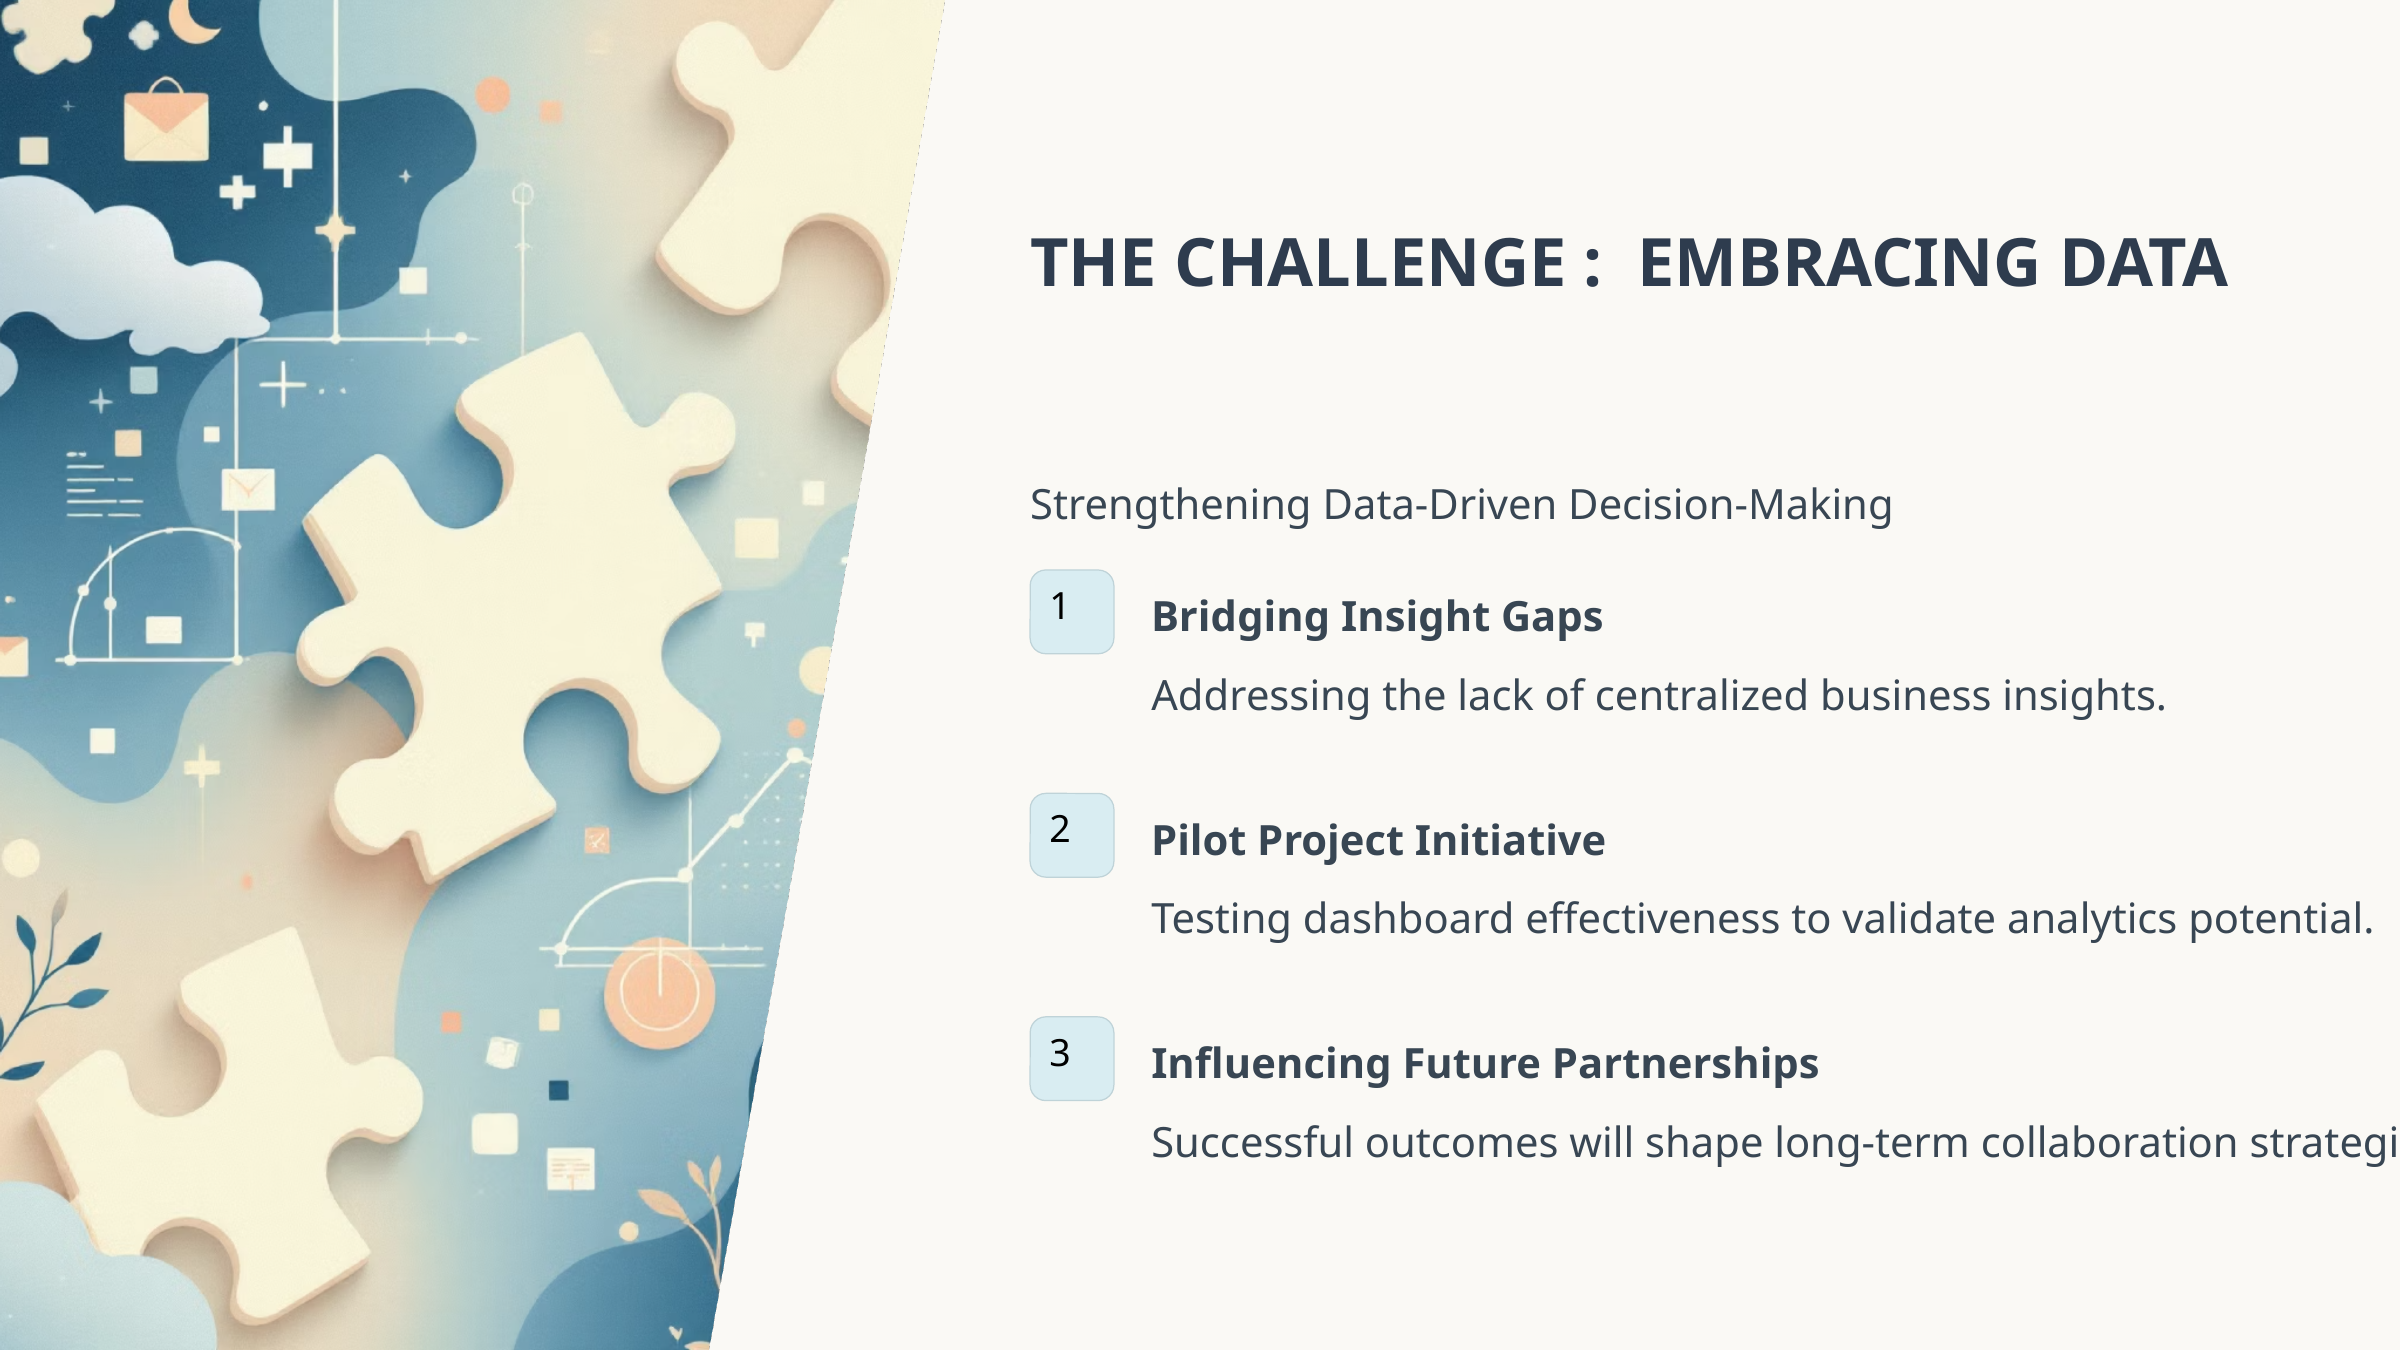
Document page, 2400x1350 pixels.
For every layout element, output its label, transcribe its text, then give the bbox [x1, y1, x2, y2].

text_box Bridging Insight Gaps [1151, 582, 1617, 641]
text_box Addressing the lack of centralized business insights. [1151, 663, 2270, 719]
text_box Pilot Project Initiative [1151, 806, 1617, 865]
text_box Strengthening Data-Driven Decision-Making [1030, 472, 2270, 529]
text_box 3 [1030, 1016, 1114, 1101]
text_box 2 [1030, 793, 1114, 878]
text_box 1 [1030, 569, 1114, 654]
text_box Influencing Future Partnerships [1151, 1029, 1805, 1088]
text_box Testing dashboard effectiveness to validate analytics potential. [1151, 886, 2270, 943]
picture [0, 0, 945, 1350]
text_box THE CHALLENGE : EMBRACING DATA [1030, 184, 2374, 338]
text_box Successful outcomes will shape long-term collaboration strategies. [1151, 1110, 2270, 1166]
